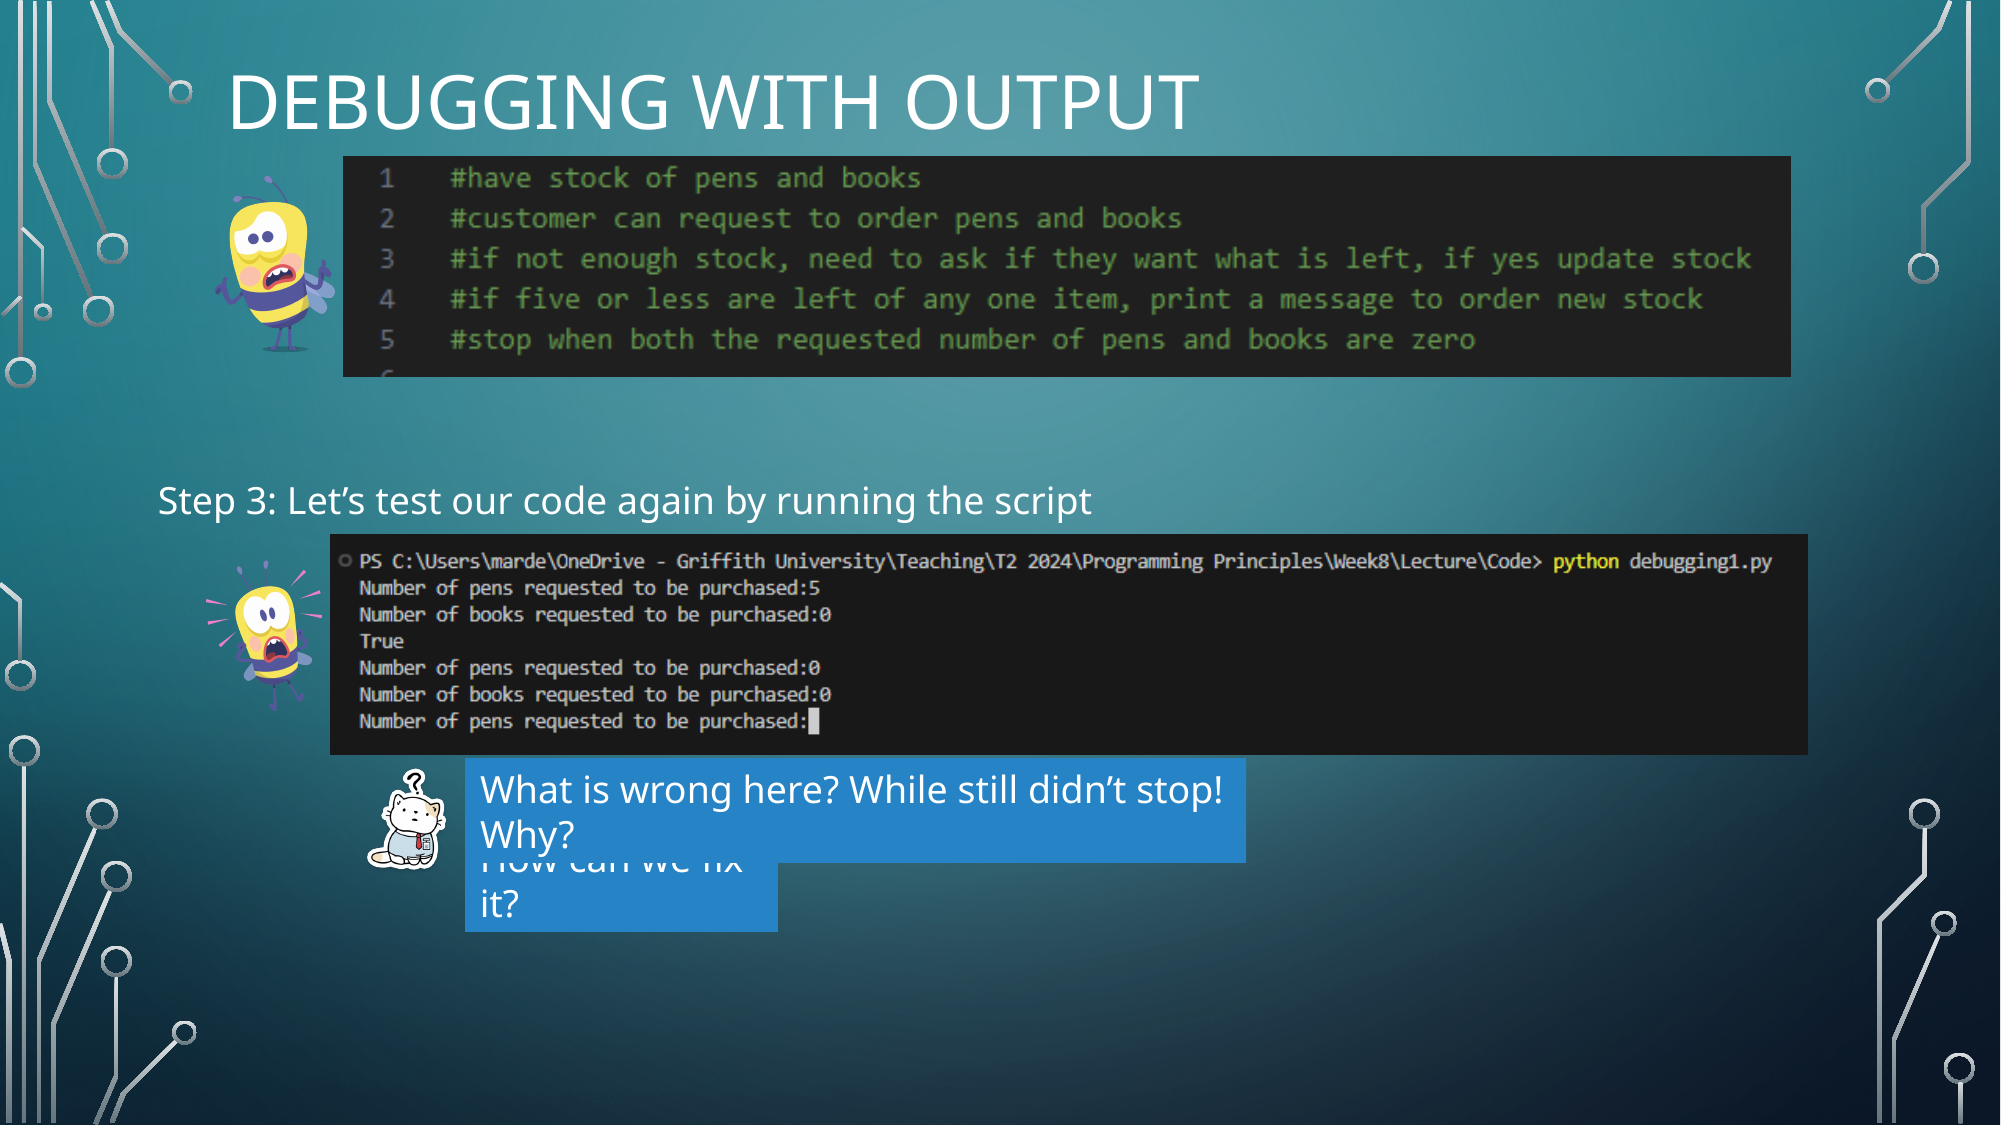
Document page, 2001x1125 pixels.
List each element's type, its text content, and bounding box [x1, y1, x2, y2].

picture [178, 156, 1792, 377]
picture [192, 533, 1808, 755]
text_box What is wrong here? While still didn’t stop! Why? [465, 758, 1247, 863]
title debugging with output [211, 0, 1836, 227]
text_box Step 3: Let’s test our code again by running the script [143, 469, 1108, 530]
text_box How can we fix it? [465, 863, 778, 932]
picture [354, 762, 470, 879]
